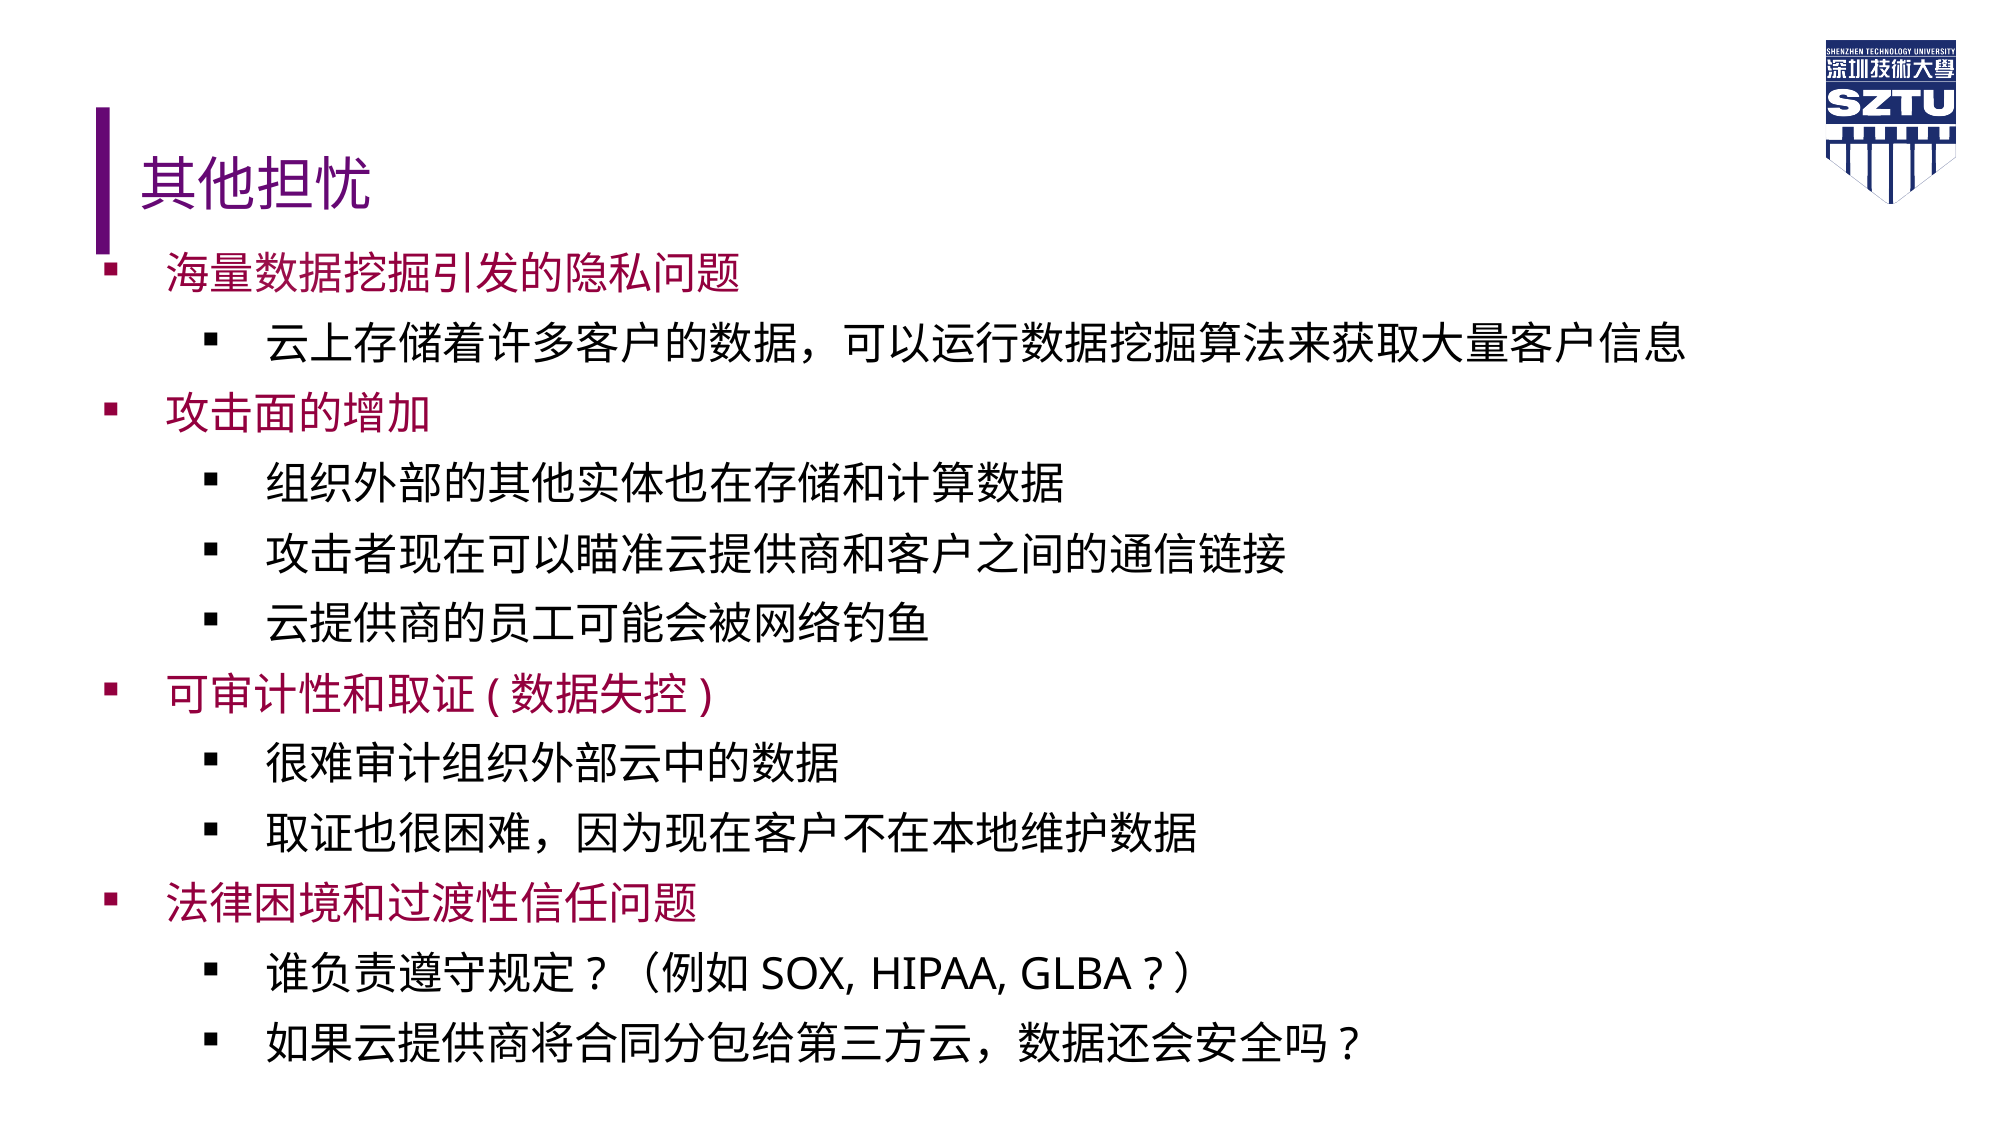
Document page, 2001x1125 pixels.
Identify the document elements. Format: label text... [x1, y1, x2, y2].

title 其他担忧 [137, 85, 1863, 276]
picture [1803, 34, 1979, 210]
text_box 海量数据挖掘引发的隐私问题 云上存储着许多客户的数据，可以运行数据挖掘算法来获取大量客户信息 攻击面的增加 组织外部的其他实体也在存储和计算数据 攻击者现在可以瞄准云提供商和客户之间的通信链接 云提供商的员工可能会被网络钓鱼 可审计性和取证(数据失控) 很难审计组织外部云中的数据 取证也很困难，因为现在客户不在本地维护数据 法律困境和过渡性信任问题 谁负责遵守规定?（例如SOX, HIPAA, GLBA ?） 如果云提供商将合同分包给第三方云，数据还会安全吗? [99, 225, 1689, 1069]
